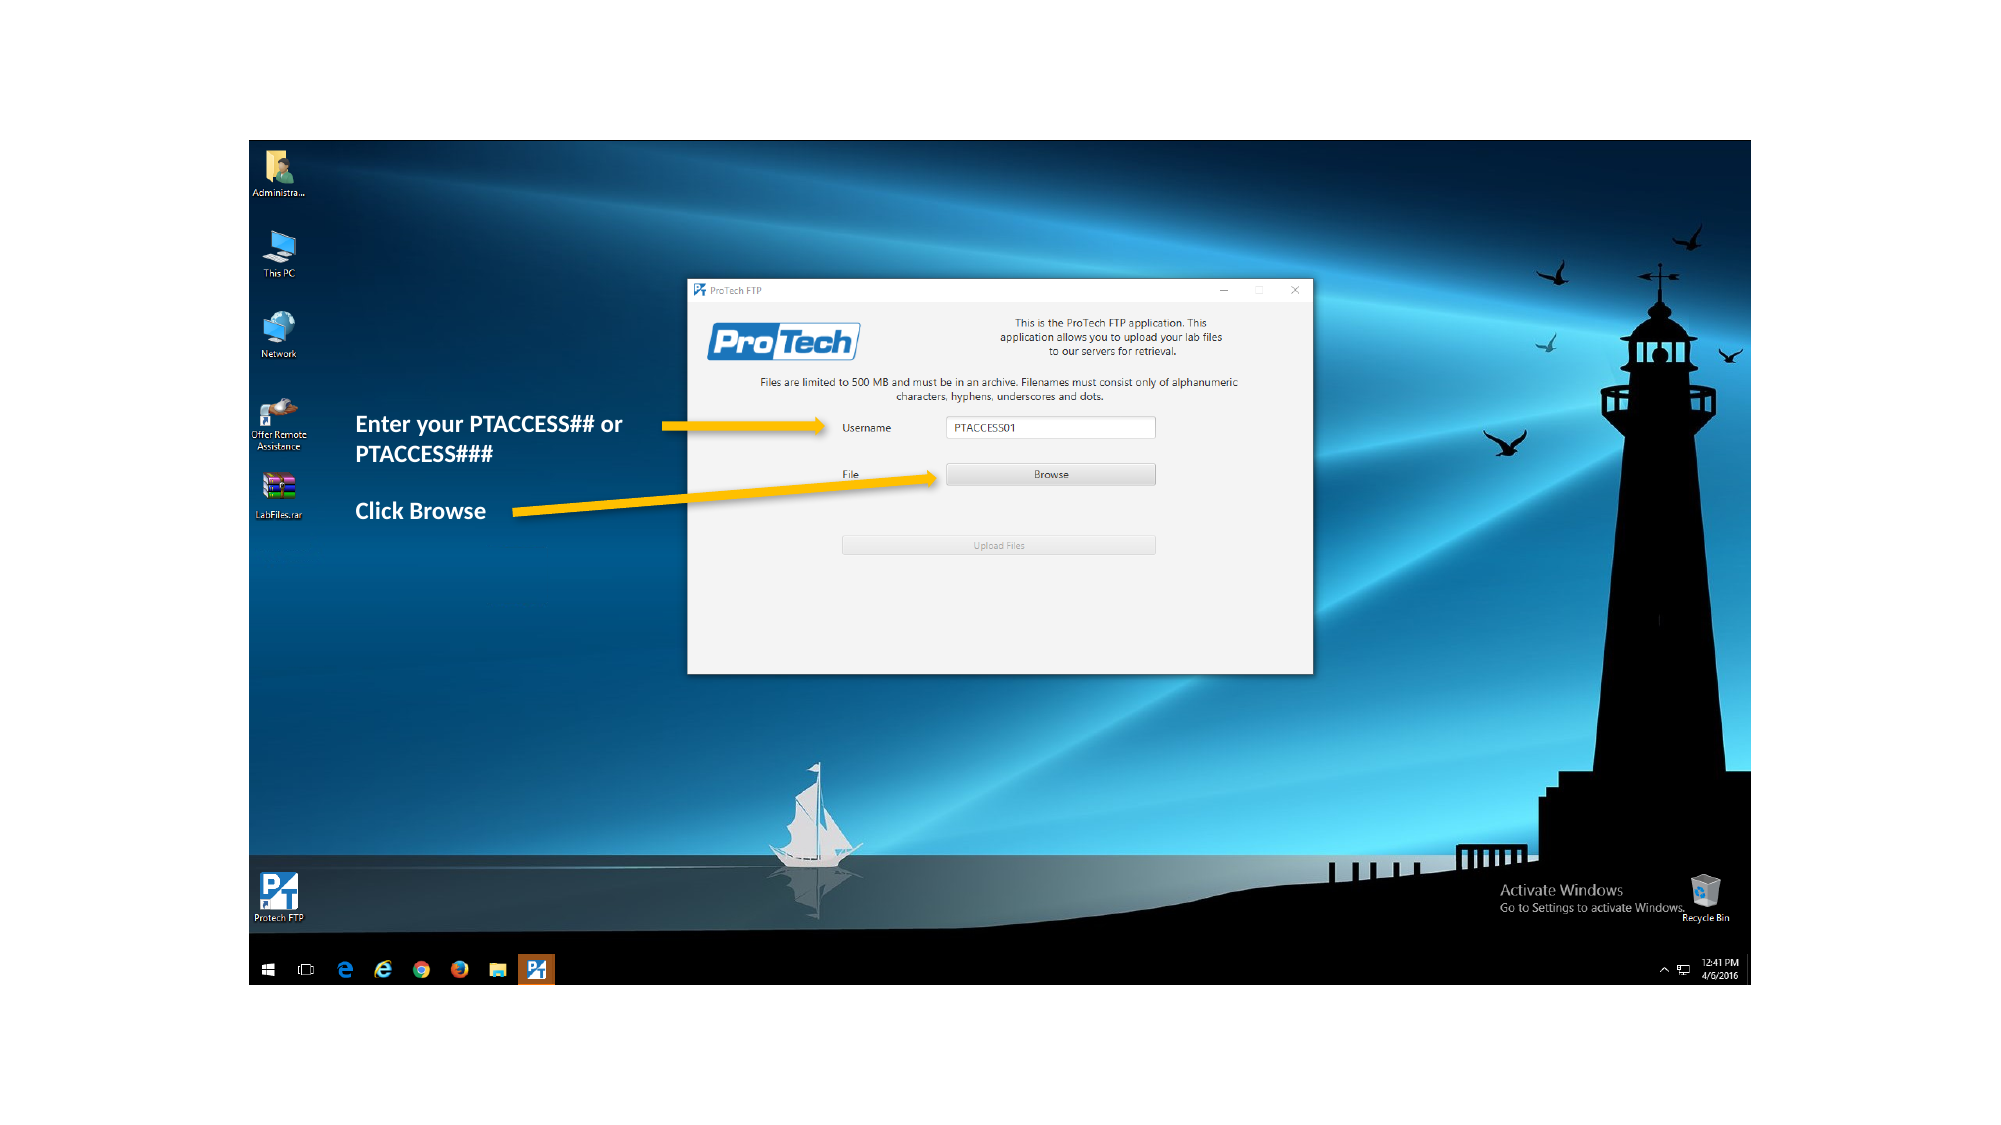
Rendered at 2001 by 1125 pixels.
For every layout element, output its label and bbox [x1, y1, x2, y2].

picture [248, 139, 1752, 986]
